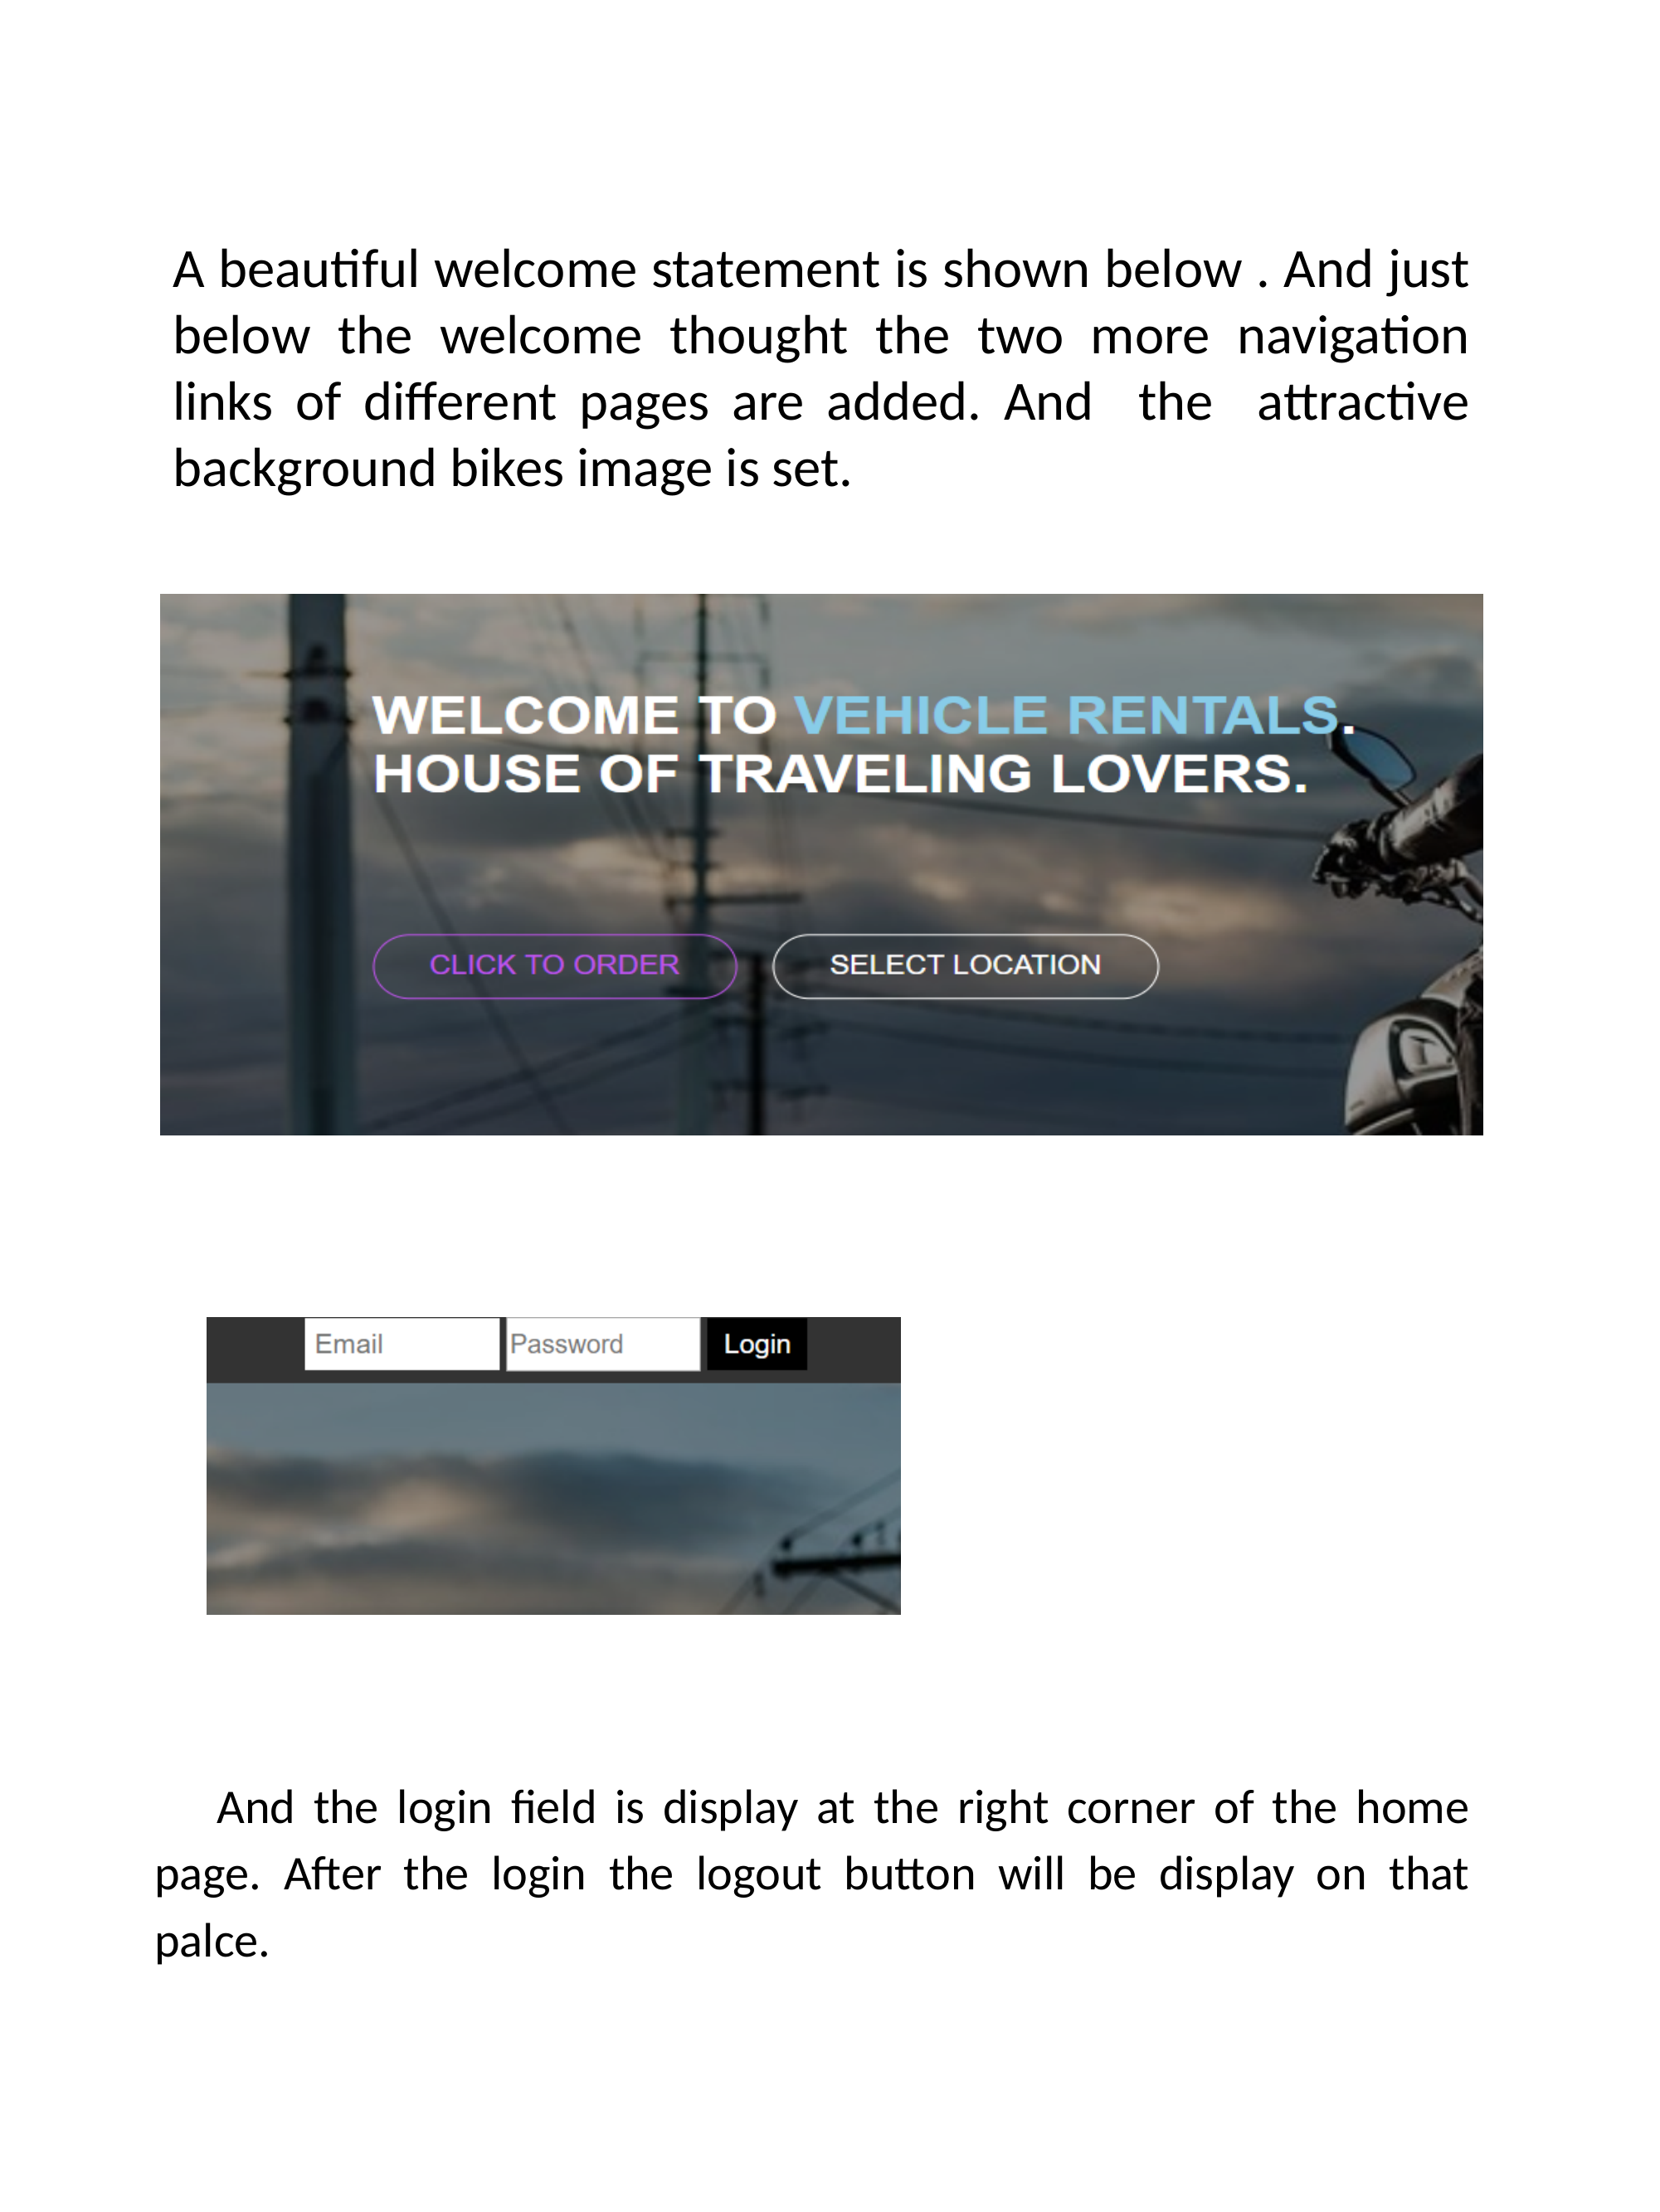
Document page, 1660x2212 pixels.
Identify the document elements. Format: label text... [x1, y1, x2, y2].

text_box And the login field is display at the right corner of the home page. After the login the logout button will be display on that palce. [142, 1760, 1483, 1973]
picture [160, 594, 1483, 1135]
picture [207, 1317, 901, 1615]
text_box A beautiful welcome statement is shown below . And just below the welcome thought the two more navigation links of different pages are added. And the attractive background bikes image is set. [160, 226, 1483, 503]
